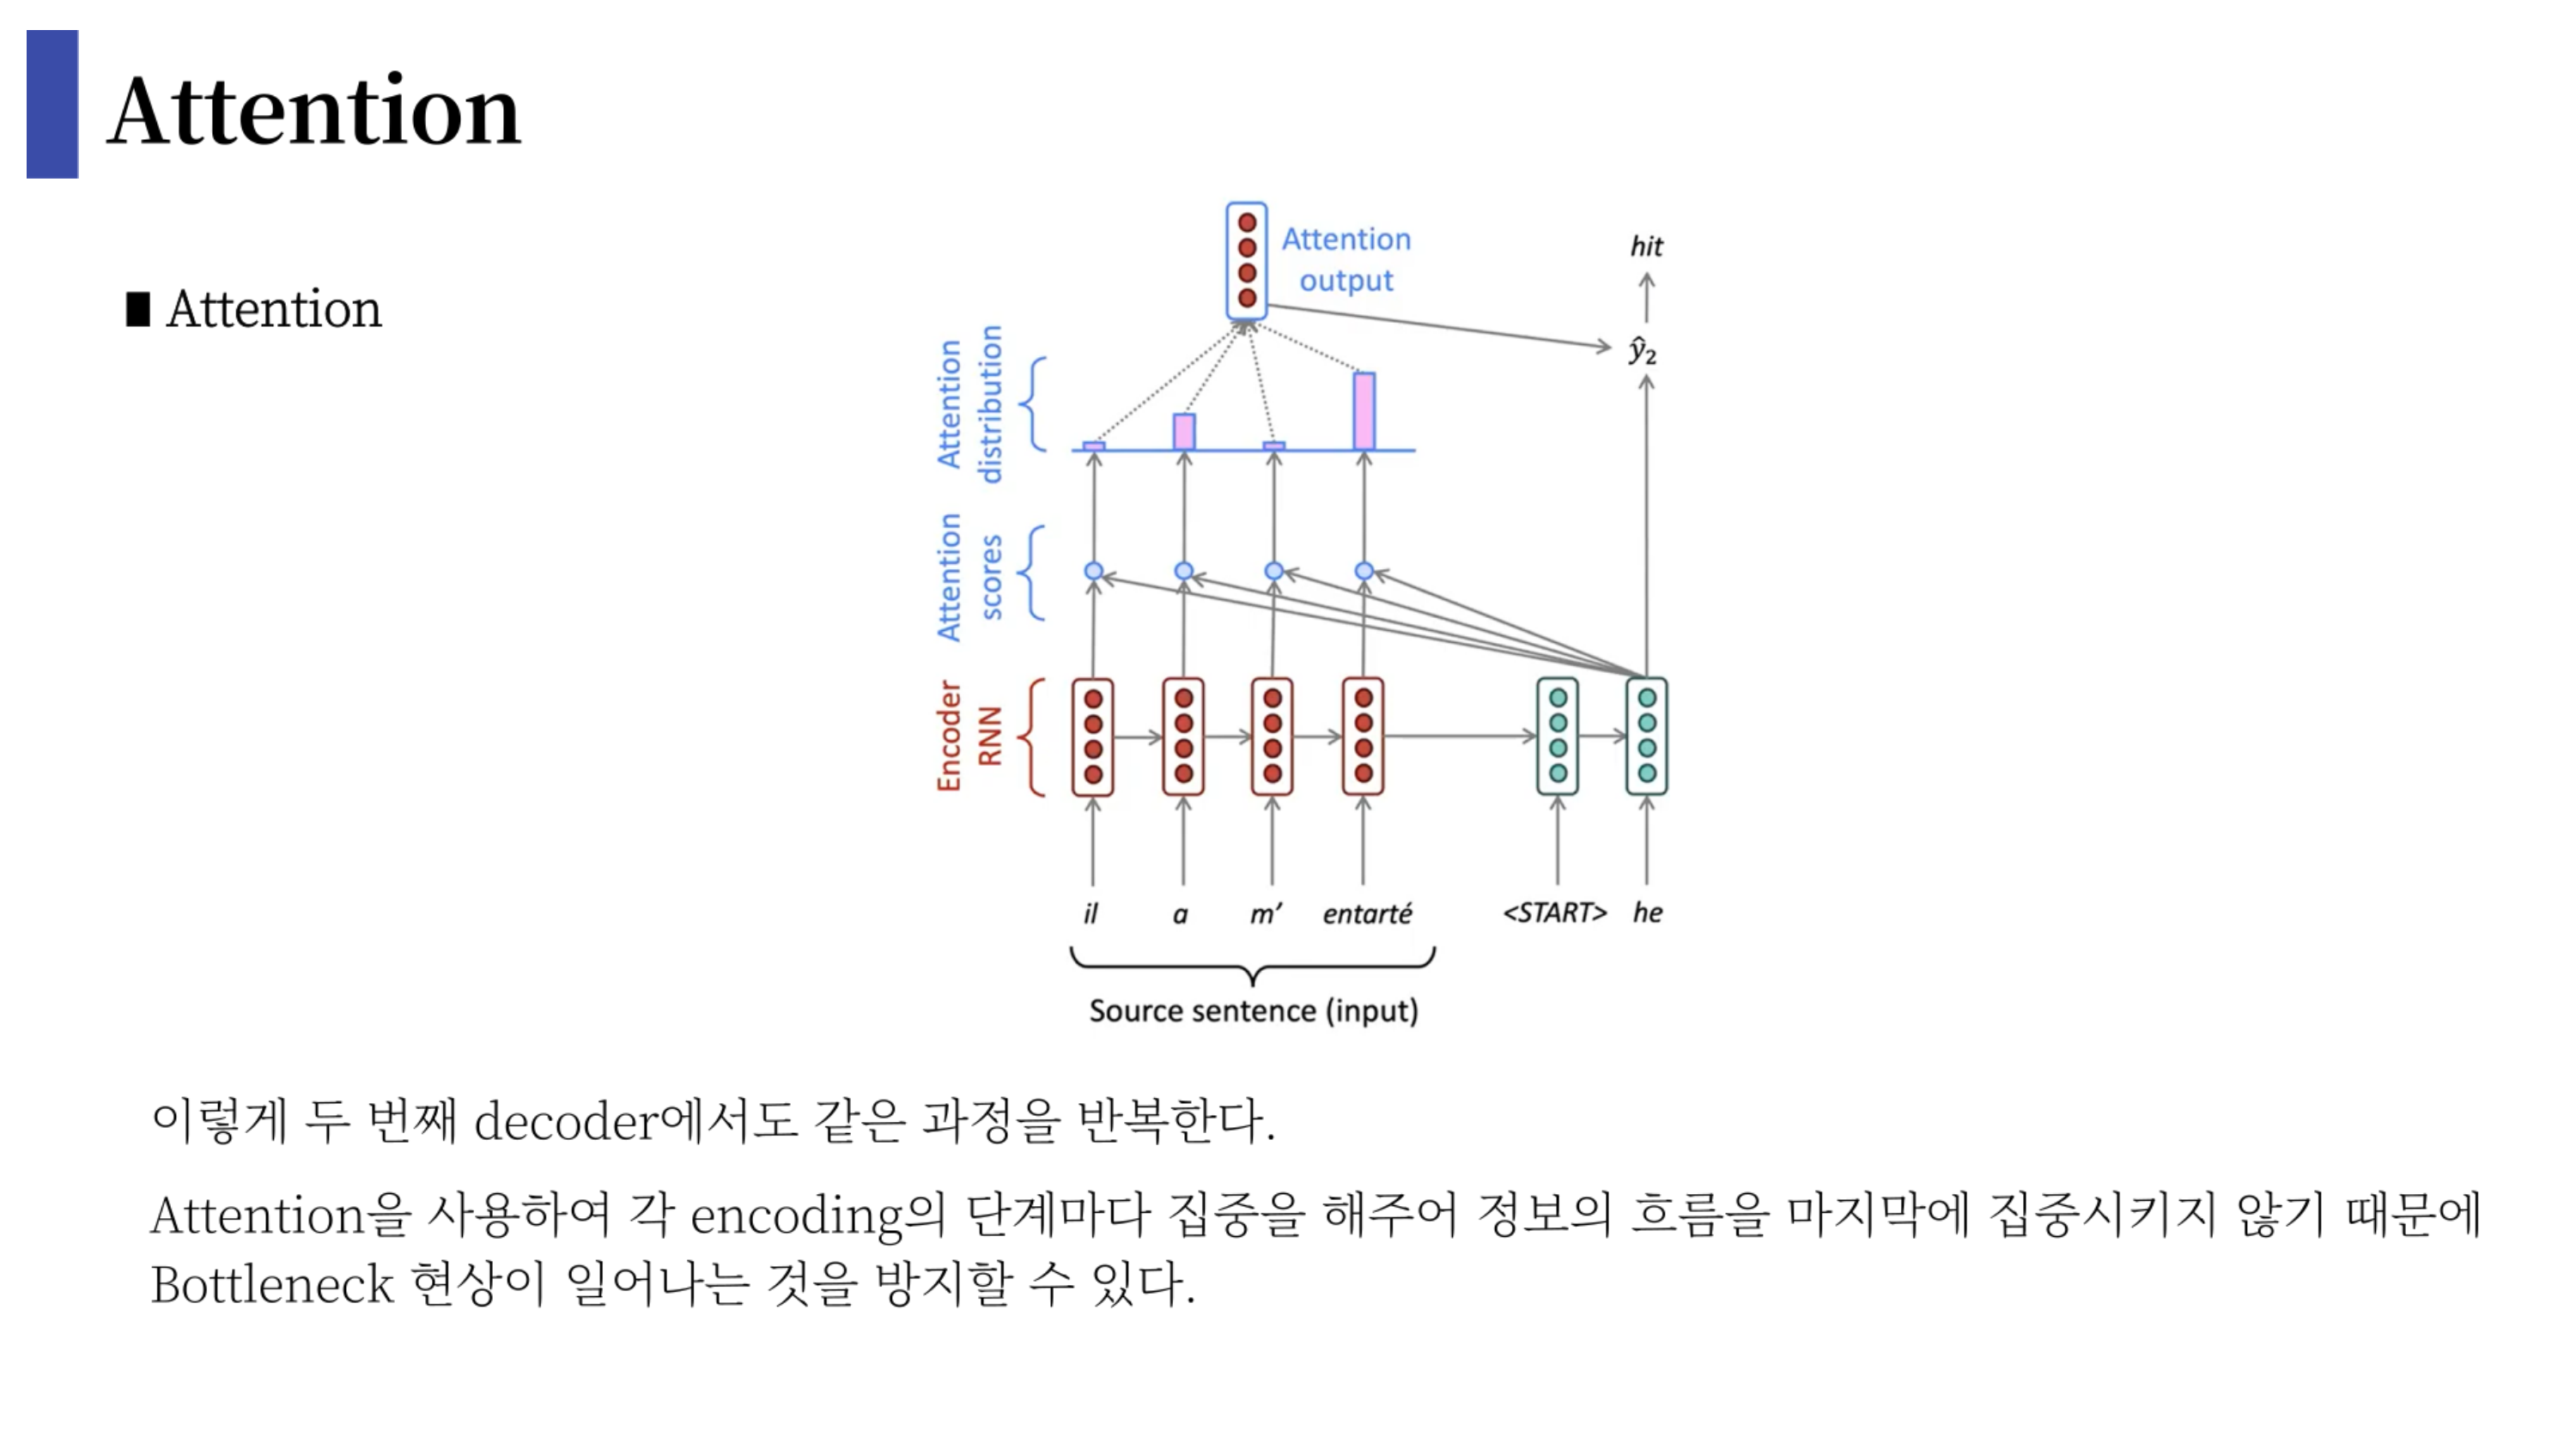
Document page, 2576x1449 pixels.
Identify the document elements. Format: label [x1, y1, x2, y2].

text_box [905, 174, 1671, 1045]
picture [92, 29, 564, 209]
picture [117, 263, 405, 363]
picture [140, 1076, 2505, 1343]
text_box [26, 30, 79, 179]
